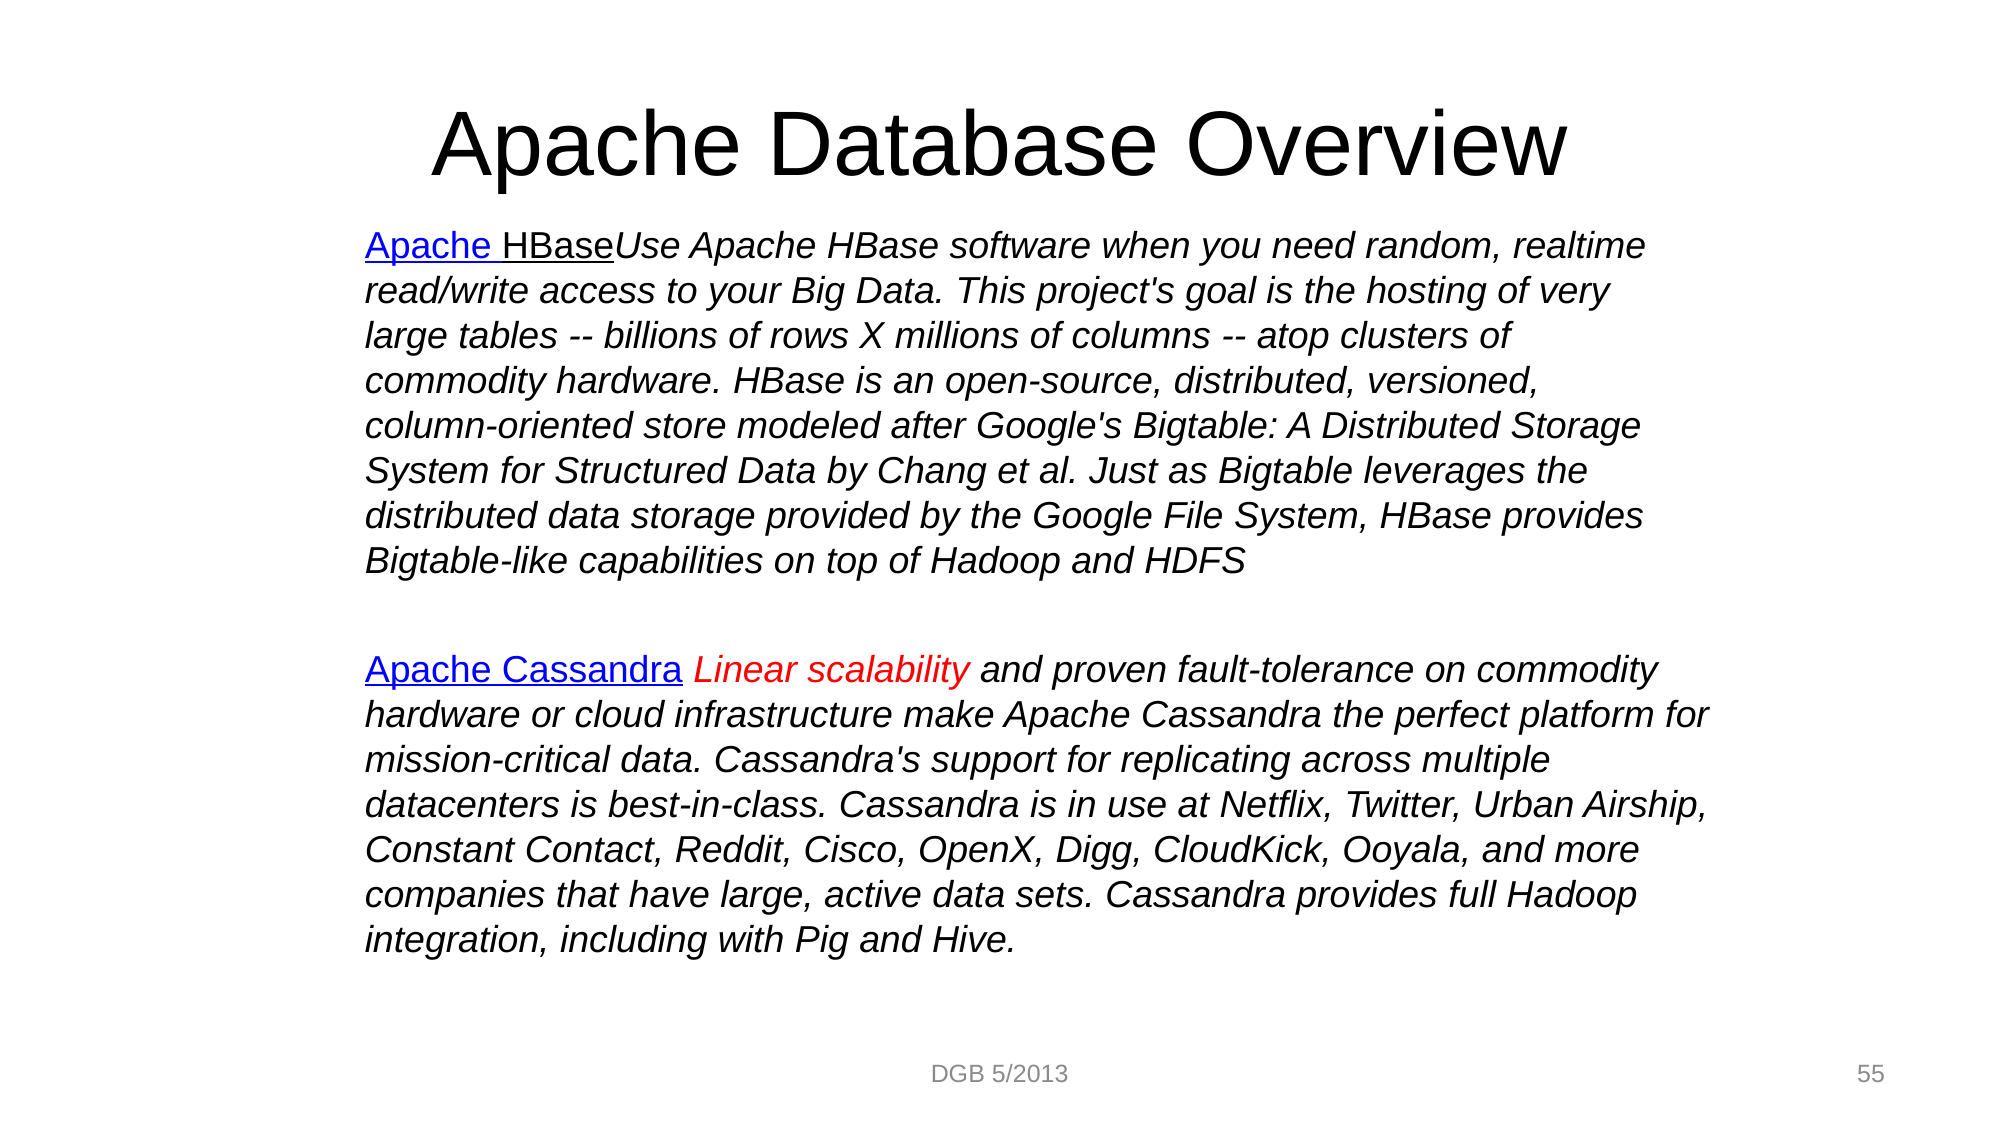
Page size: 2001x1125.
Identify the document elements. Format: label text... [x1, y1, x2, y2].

text_box Apache HBaseUse Apache HBase software when you need random, realtime read/write access to your Big Data. This project's goal is the hosting of very large tables -- billions of rows X millions of columns -- atop clusters of commodity hardware. HBase is an open-source, distributed, versioned, column-oriented store modeled after Google's Bigtable: A Distributed Storage System for Structured Data by Chang et al. Just as Bigtable leverages the distributed data storage provided by the Google File System, HBase provides Bigtable-like capabilities on top of Hadoop and HDFS [349, 214, 1688, 589]
footer DGB 5/2013 [683, 1042, 1317, 1103]
slide_number 55 [1433, 1042, 1900, 1103]
text_box Apache Cassandra Linear scalability and proven fault-tolerance on commodity hardware or cloud infrastructure make Apache Cassandra the perfect platform for mission-critical data. Cassandra's support for replicating across multiple datacenters is best-in-class. Cassandra is in use at Netflix, Twitter, Urban Airship, Constant Contact, Reddit, Cisco, OpenX, Digg, CloudKick, Ooyala, and more companies that have large, active data sets. Cassandra provides full Hadoop integration, including with Pig and Hive. [350, 637, 1725, 968]
title Apache Database Overview [99, 45, 1900, 233]
